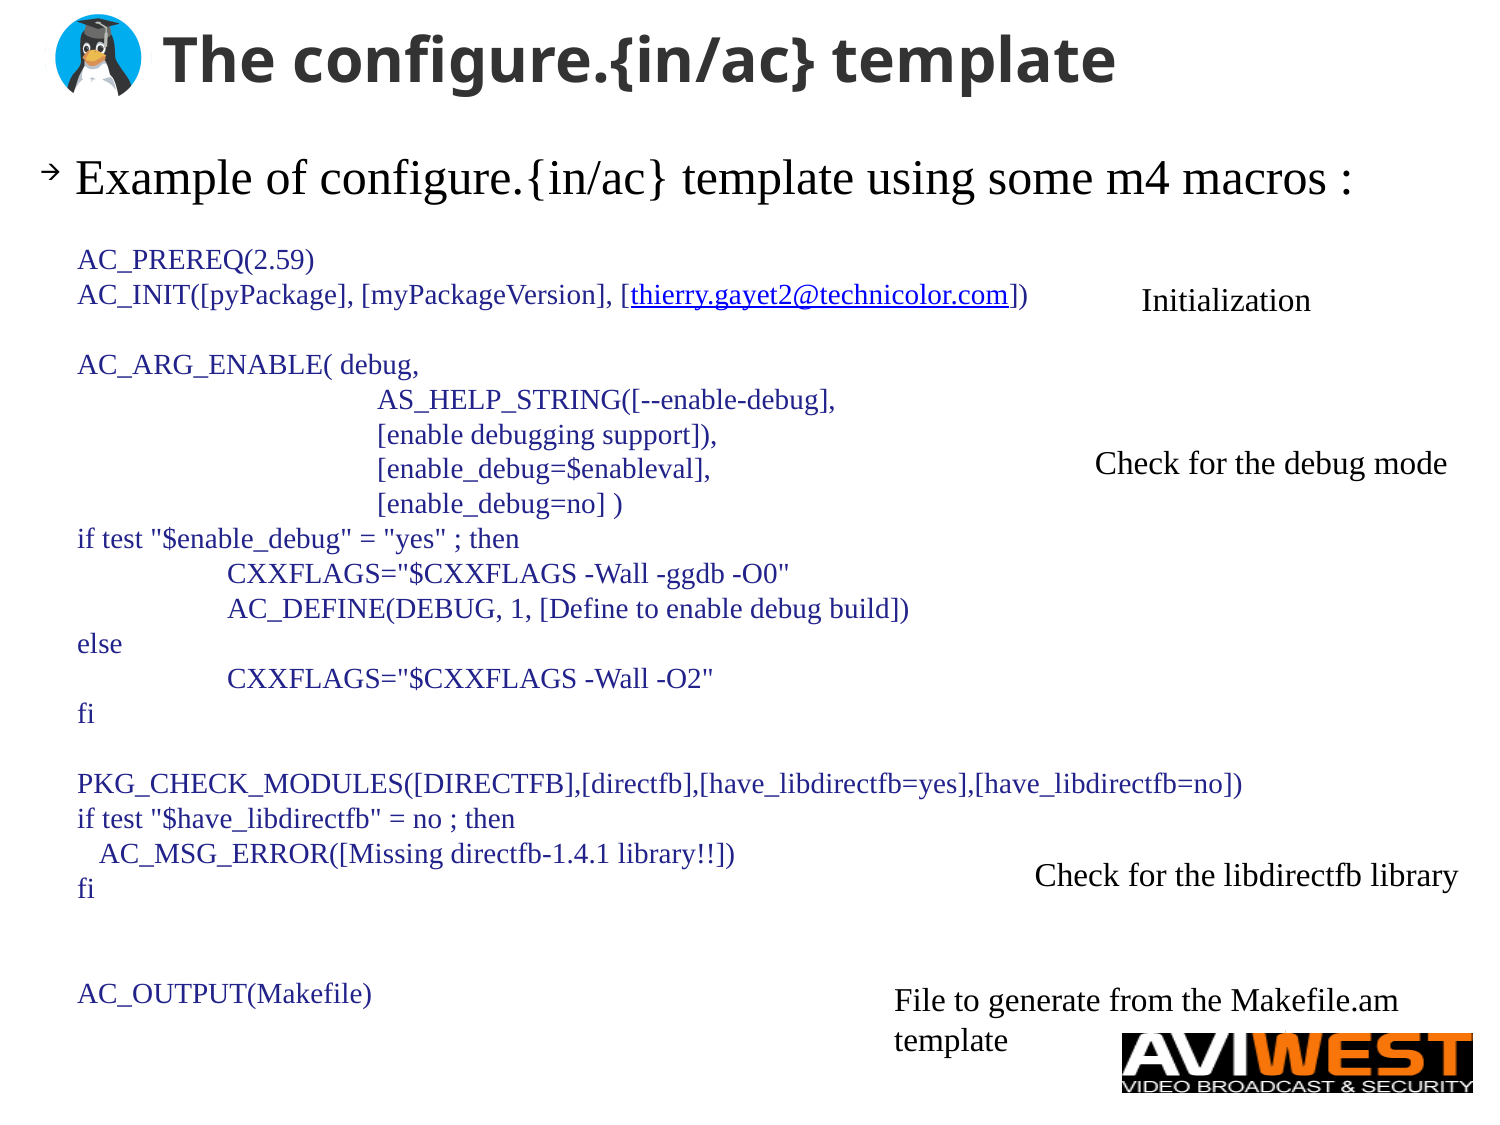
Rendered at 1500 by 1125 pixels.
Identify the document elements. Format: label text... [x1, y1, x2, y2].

text_box Example of configure.{in/ac} template using some m4 macros : [24, 137, 1475, 213]
text_box Check for the libdirectfb library [1019, 846, 1483, 901]
text_box [37, 213, 1463, 938]
text_box AC_PREREQ(2.59) AC_INIT([pyPackage], [myPackageVersion], [thierry.gayet2@technicolor.com]) AC_ARG_ENABLE( debug, AS_HELP_STRING([--enable-debug], [enable debugging support]), [enable_debug=$enableval], [enable_debug=no] ) if test "$enable_debug" = "yes" ; then CXXFLAGS="$CXXFLAGS -Wall -ggdb -O0" AC_DEFINE(DEBUG, 1, [Define to enable debug build]) else CXXFLAGS="$CXXFLAGS -Wall -O2" fi PKG_CHECK_MODULES([DIRECTFB],[directfb],[have_libdirectfb=yes],[have_libdirectfb=no]) if test "$have_libdirectfb" = no ; then AC_MSG_ERROR([Missing directfb-1.4.1 library!!]) fi AC_OUTPUT(Makefile) [62, 232, 1463, 1038]
text_box File to generate from the Makefile.am template [879, 970, 1415, 1066]
text_box Initialization [1126, 271, 1327, 326]
picture [44, 3, 152, 112]
text_box Check for the debug mode [1080, 433, 1464, 489]
picture [1122, 1033, 1473, 1093]
text_box The configure.{in/ac} template [162, 12, 1473, 117]
